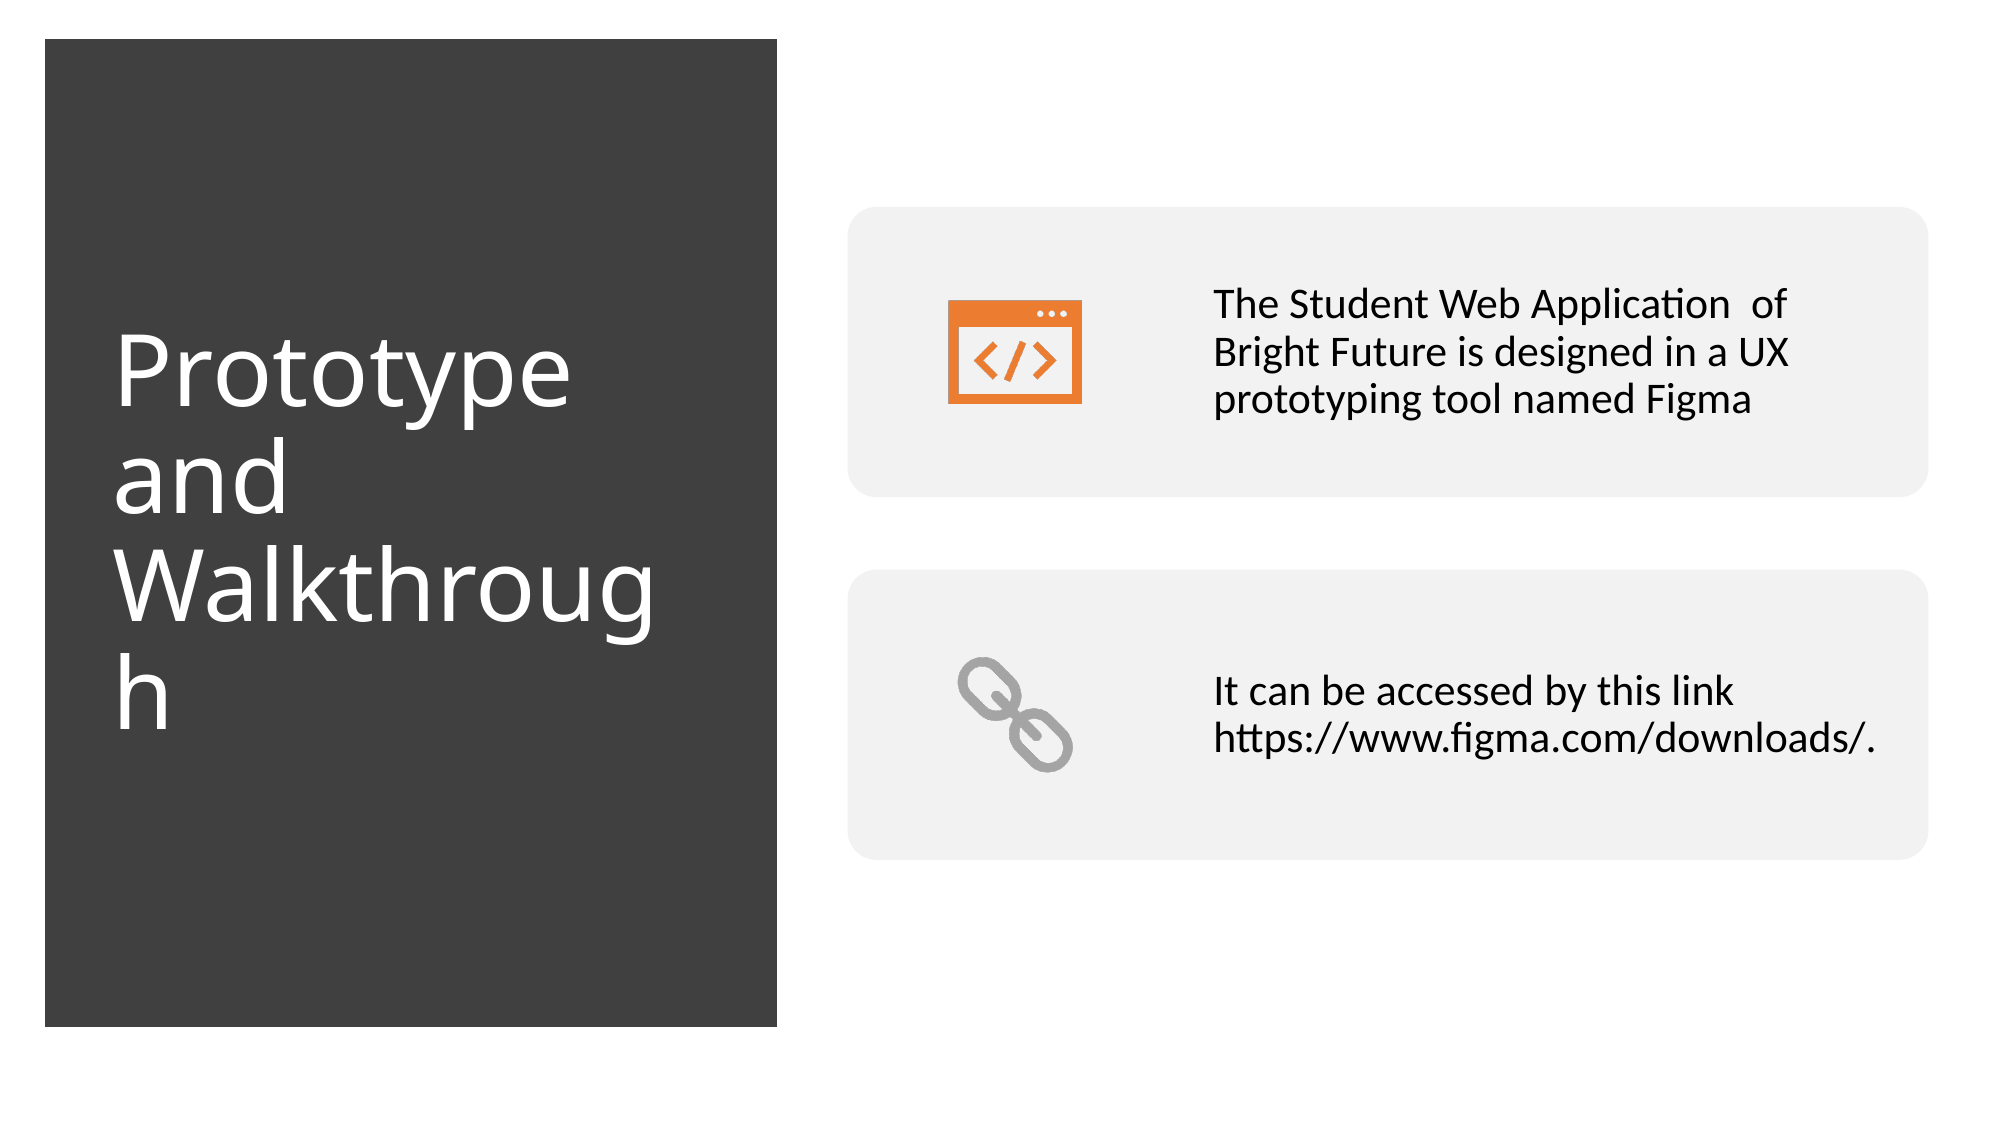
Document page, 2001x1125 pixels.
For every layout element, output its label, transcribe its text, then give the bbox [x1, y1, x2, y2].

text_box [847, 49, 1929, 1018]
text_box [54, 49, 768, 1018]
title Prototype and Walkthrough [97, 104, 722, 967]
